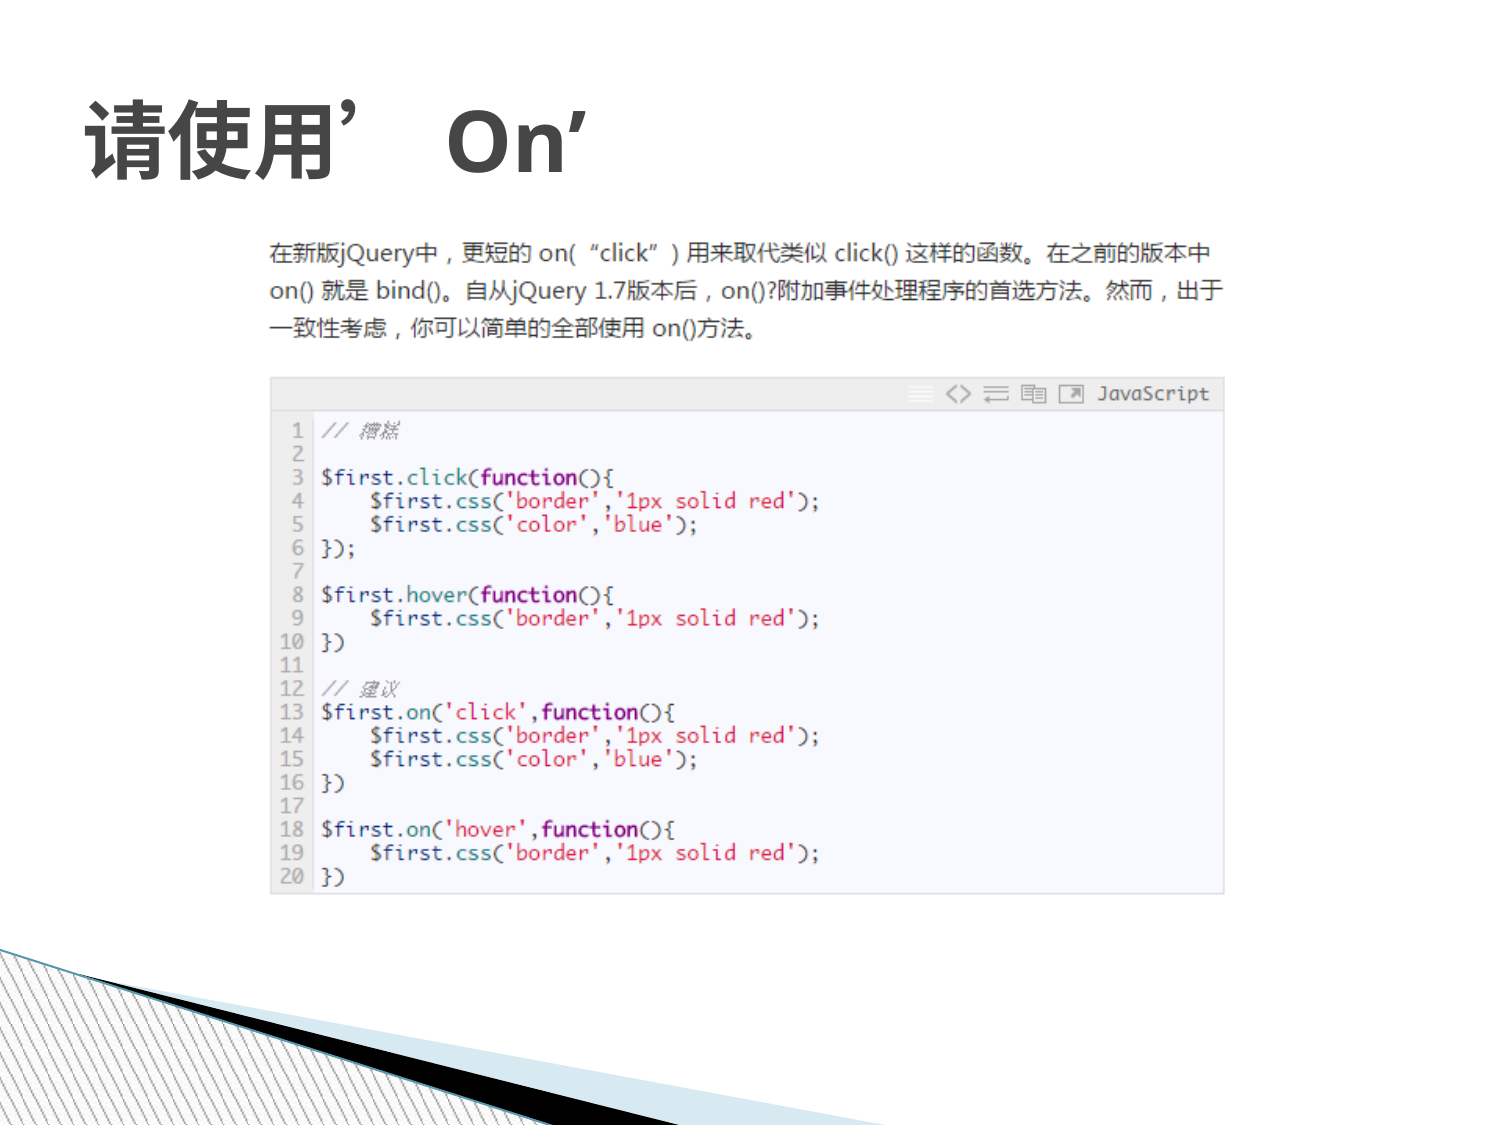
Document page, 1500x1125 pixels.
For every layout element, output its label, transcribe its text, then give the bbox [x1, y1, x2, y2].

picture [250, 213, 1250, 912]
title 请使用’On’ [74, 44, 1426, 234]
picture [0, 952, 543, 1125]
